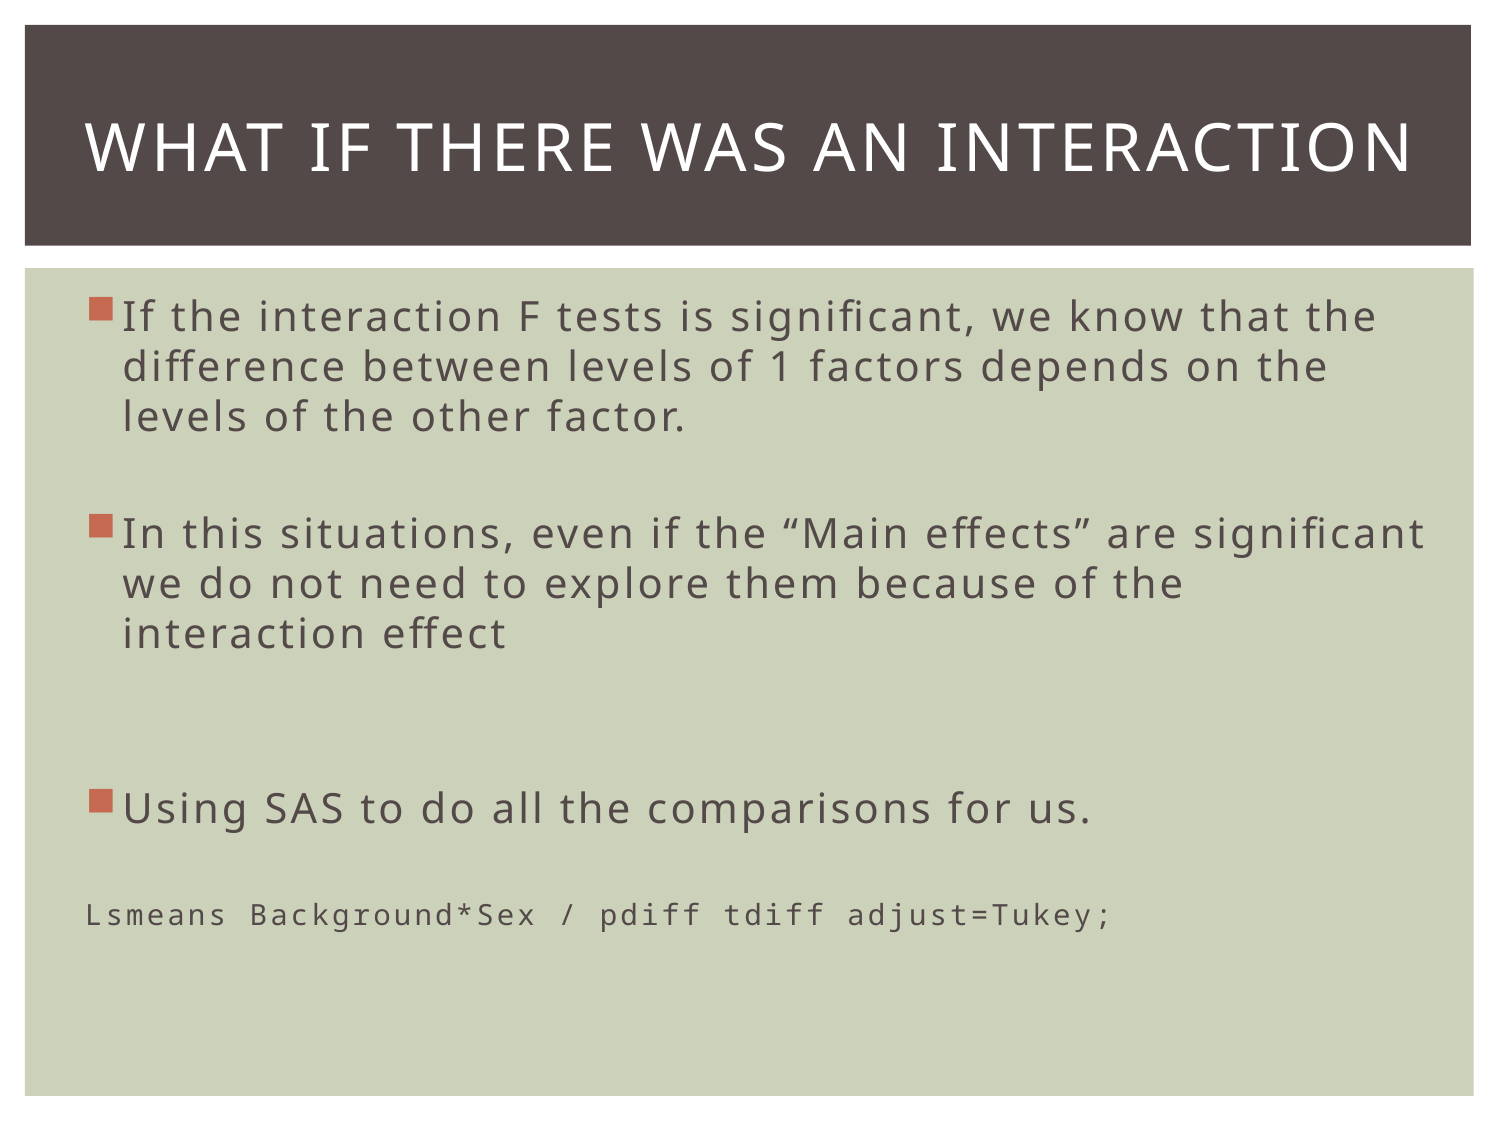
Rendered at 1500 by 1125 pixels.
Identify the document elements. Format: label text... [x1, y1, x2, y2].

title What if there was an interaction [62, 58, 1438, 232]
list If the interaction F tests is significant, we know that the difference between levels of 1 factors depends on the levels of the other factor. In this situations, even if the “Main effects” are significant we do not need to explore them because of the interaction effect Using SAS to do all the comparisons for us. Lsmeans Background*Sex / pdiff tdiff adjust=Tukey; [62, 281, 1450, 1125]
